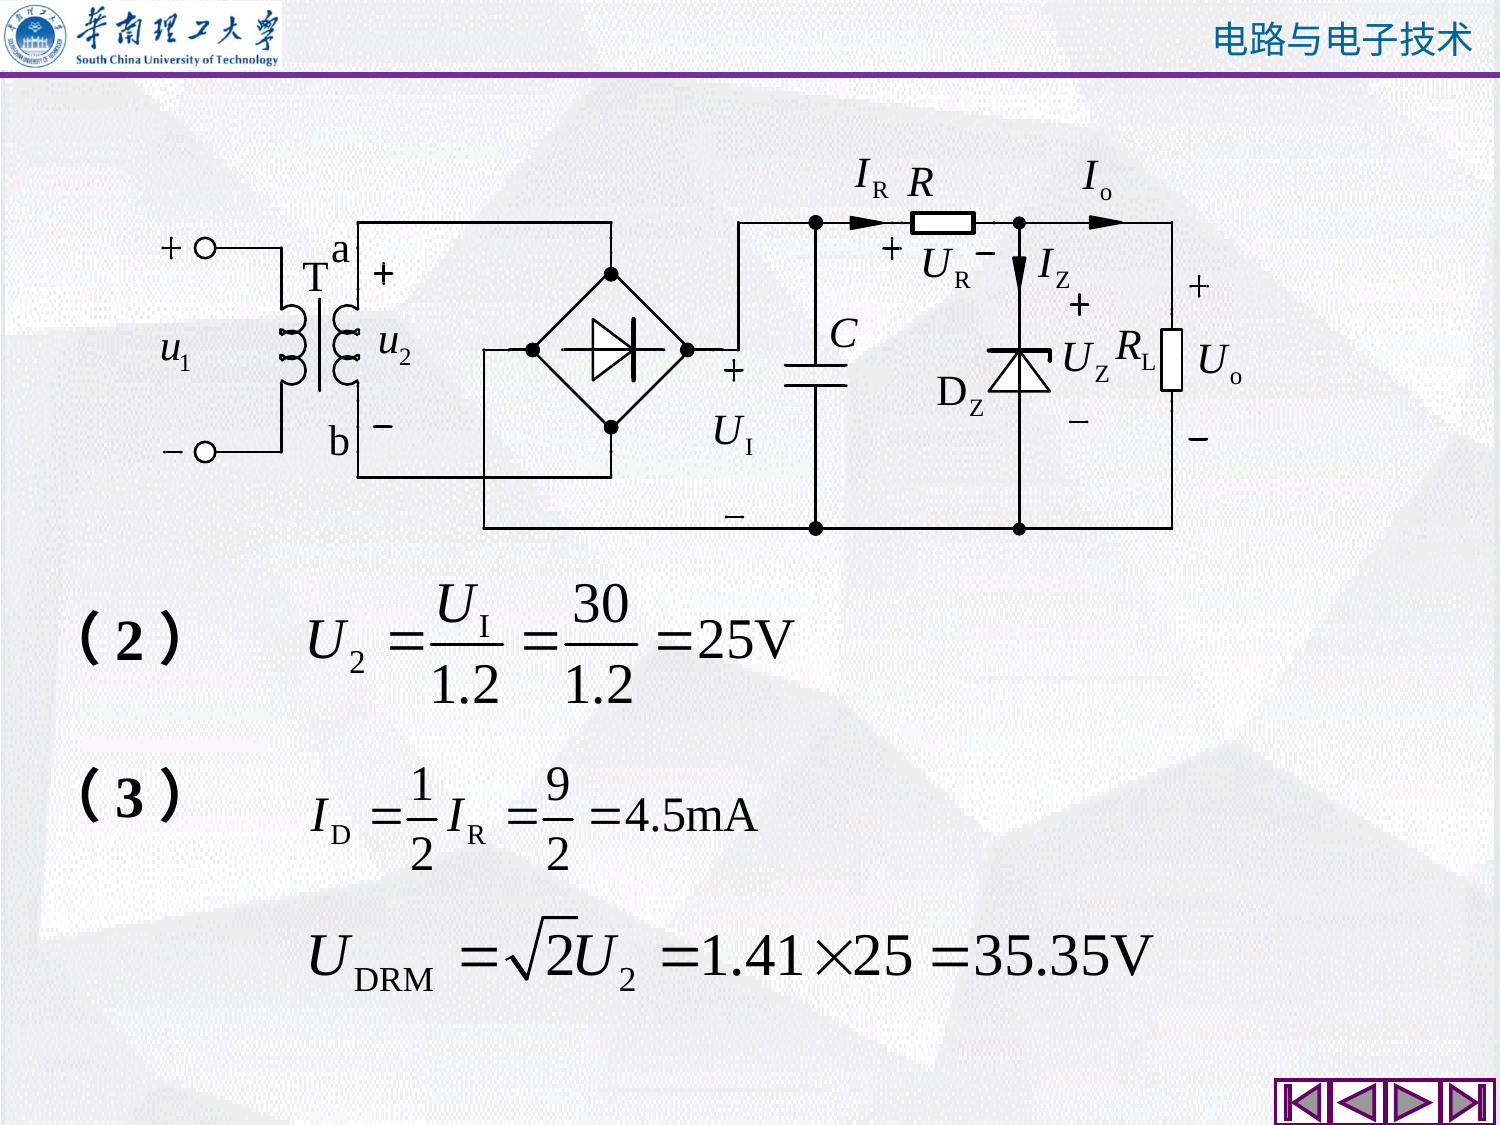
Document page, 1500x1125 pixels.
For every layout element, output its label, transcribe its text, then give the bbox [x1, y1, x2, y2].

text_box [147, 137, 1258, 544]
text_box （2） [28, 594, 232, 680]
picture [1, 78, 1500, 1125]
text_box （3） [28, 751, 232, 837]
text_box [301, 753, 768, 882]
picture [1, 0, 1500, 72]
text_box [301, 904, 1167, 1006]
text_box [300, 567, 807, 717]
